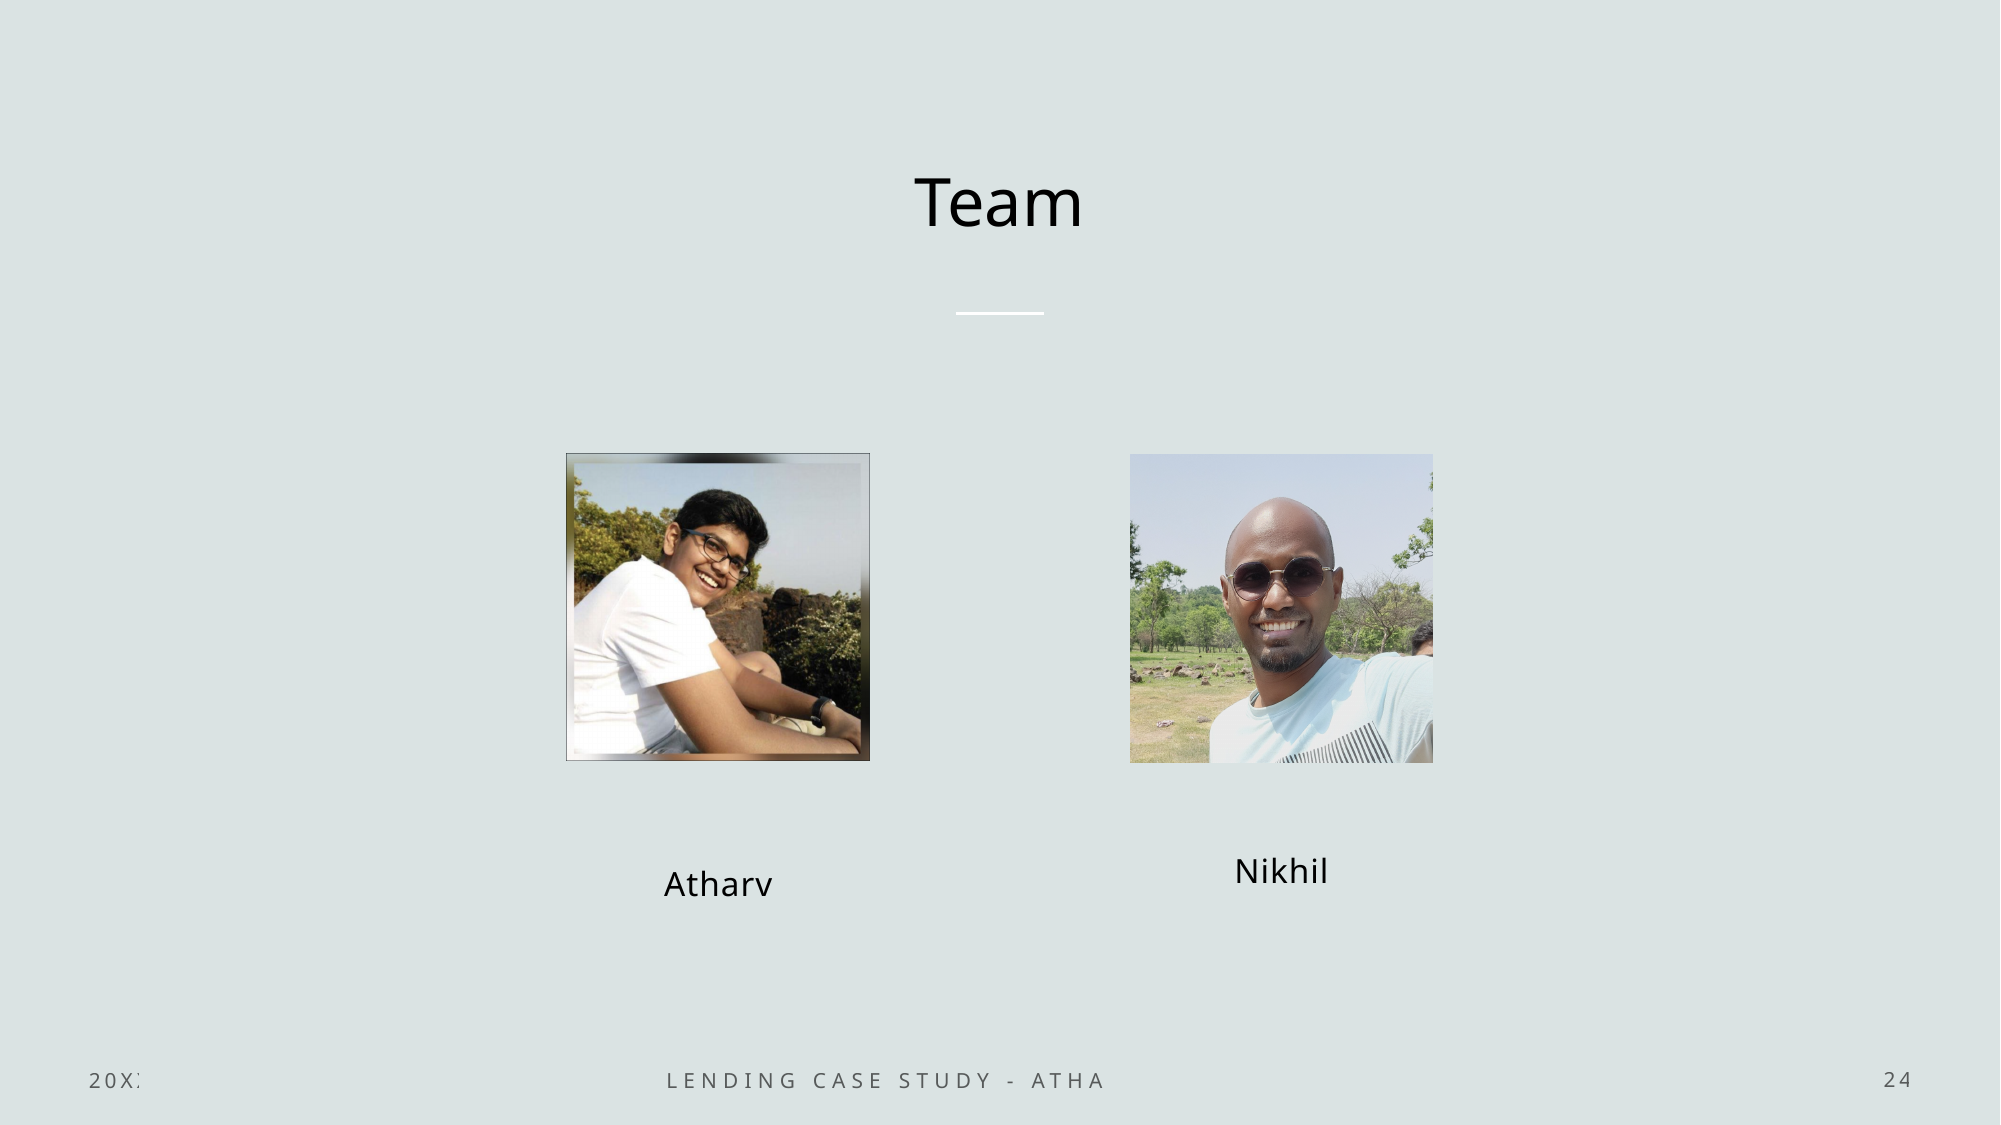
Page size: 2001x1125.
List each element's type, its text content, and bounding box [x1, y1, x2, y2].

slide_number 24 [1637, 1042, 1927, 1119]
title Team [162, 64, 1838, 248]
slide_number 20XX [73, 1042, 363, 1119]
picture [1129, 454, 1434, 763]
footer Lending Case Study - Atharv and Nikhil [451, 1042, 1549, 1119]
picture [566, 453, 870, 762]
list Nikhil [1151, 831, 1412, 889]
list Atharv [588, 844, 849, 902]
